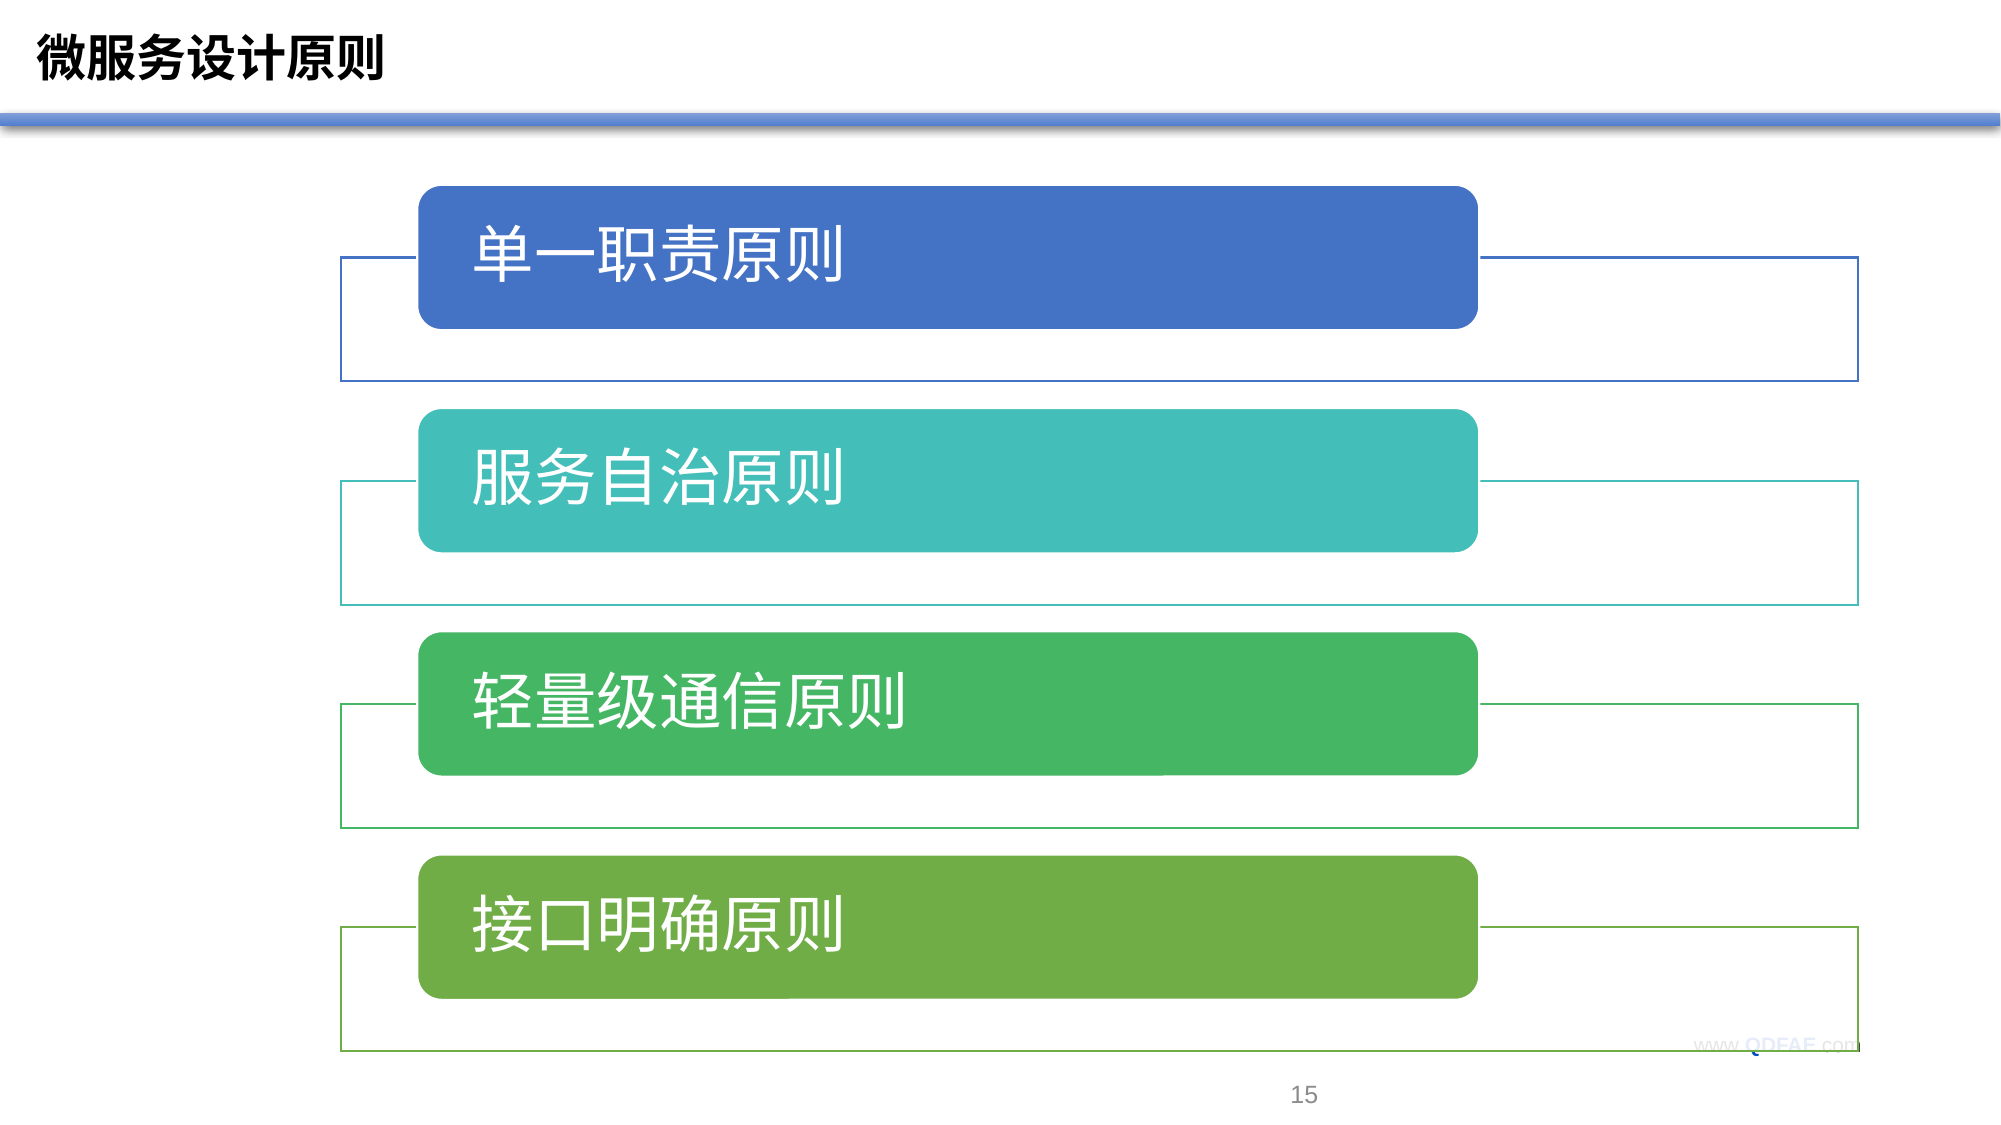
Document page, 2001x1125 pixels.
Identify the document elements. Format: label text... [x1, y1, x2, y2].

slide_number 14 [866, 1063, 1334, 1125]
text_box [341, 173, 1859, 1063]
text_box 微服务设计原则 [21, 19, 402, 94]
